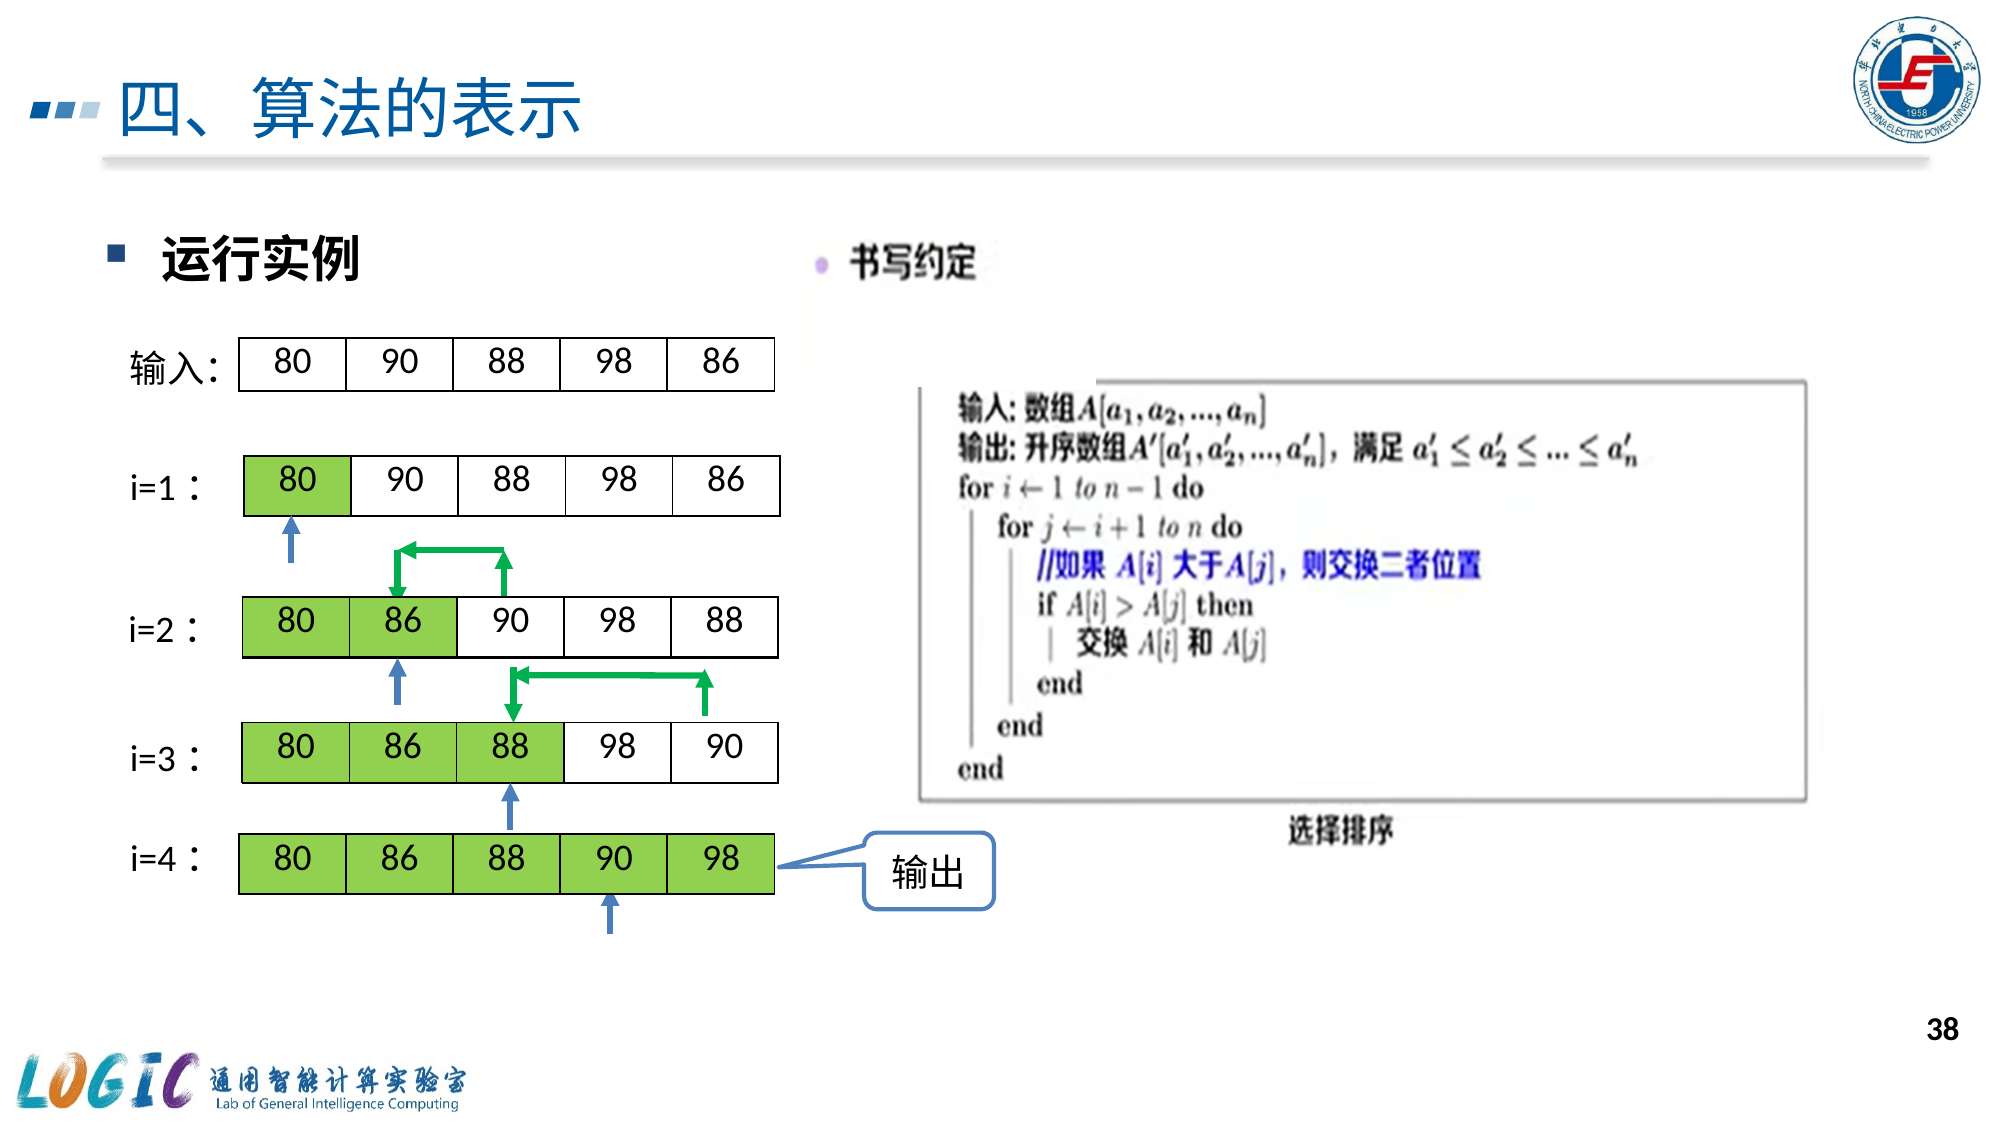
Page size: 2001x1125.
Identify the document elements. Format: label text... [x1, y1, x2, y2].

table_header 98 [565, 723, 670, 782]
table_header 80 [258, 339, 345, 390]
table_header 80 [243, 723, 349, 782]
list 运行实例 [90, 219, 752, 338]
slide_number 38 [1866, 997, 1975, 1058]
picture [0, 1034, 479, 1123]
text_box i=2： [113, 597, 236, 657]
text_box 输出 [864, 904, 995, 912]
table_header 86 [350, 598, 456, 656]
table_header 98 [566, 457, 672, 515]
table_header 88 [672, 598, 777, 656]
text_box i=3： [115, 726, 238, 787]
text_box i=4： [115, 826, 238, 887]
table_header 86 [673, 457, 779, 515]
picture [1835, 3, 2001, 161]
text_box 输入： [114, 337, 258, 398]
text_box 输出 [776, 861, 792, 870]
table_header 90 [347, 339, 452, 390]
table_header 98 [668, 835, 774, 893]
table_header 86 [668, 339, 774, 390]
table_header 86 [350, 723, 456, 782]
table_header 98 [565, 598, 670, 656]
table_header 80 [245, 457, 350, 515]
table_header 90 [672, 723, 777, 782]
table_header 90 [352, 457, 457, 515]
table_header 90 [561, 835, 666, 893]
title 四、算法的表示 [102, 66, 1756, 173]
table_header 90 [458, 598, 563, 656]
text_box i=1： [114, 455, 238, 516]
table_header 80 [243, 598, 349, 656]
table_header 86 [347, 835, 452, 893]
table_header 88 [454, 835, 559, 893]
table_header 88 [459, 457, 565, 515]
table_header 88 [457, 723, 563, 782]
picture [797, 238, 1891, 895]
table_header 98 [561, 339, 666, 390]
table_header 88 [454, 339, 559, 390]
table_header 80 [240, 835, 345, 893]
